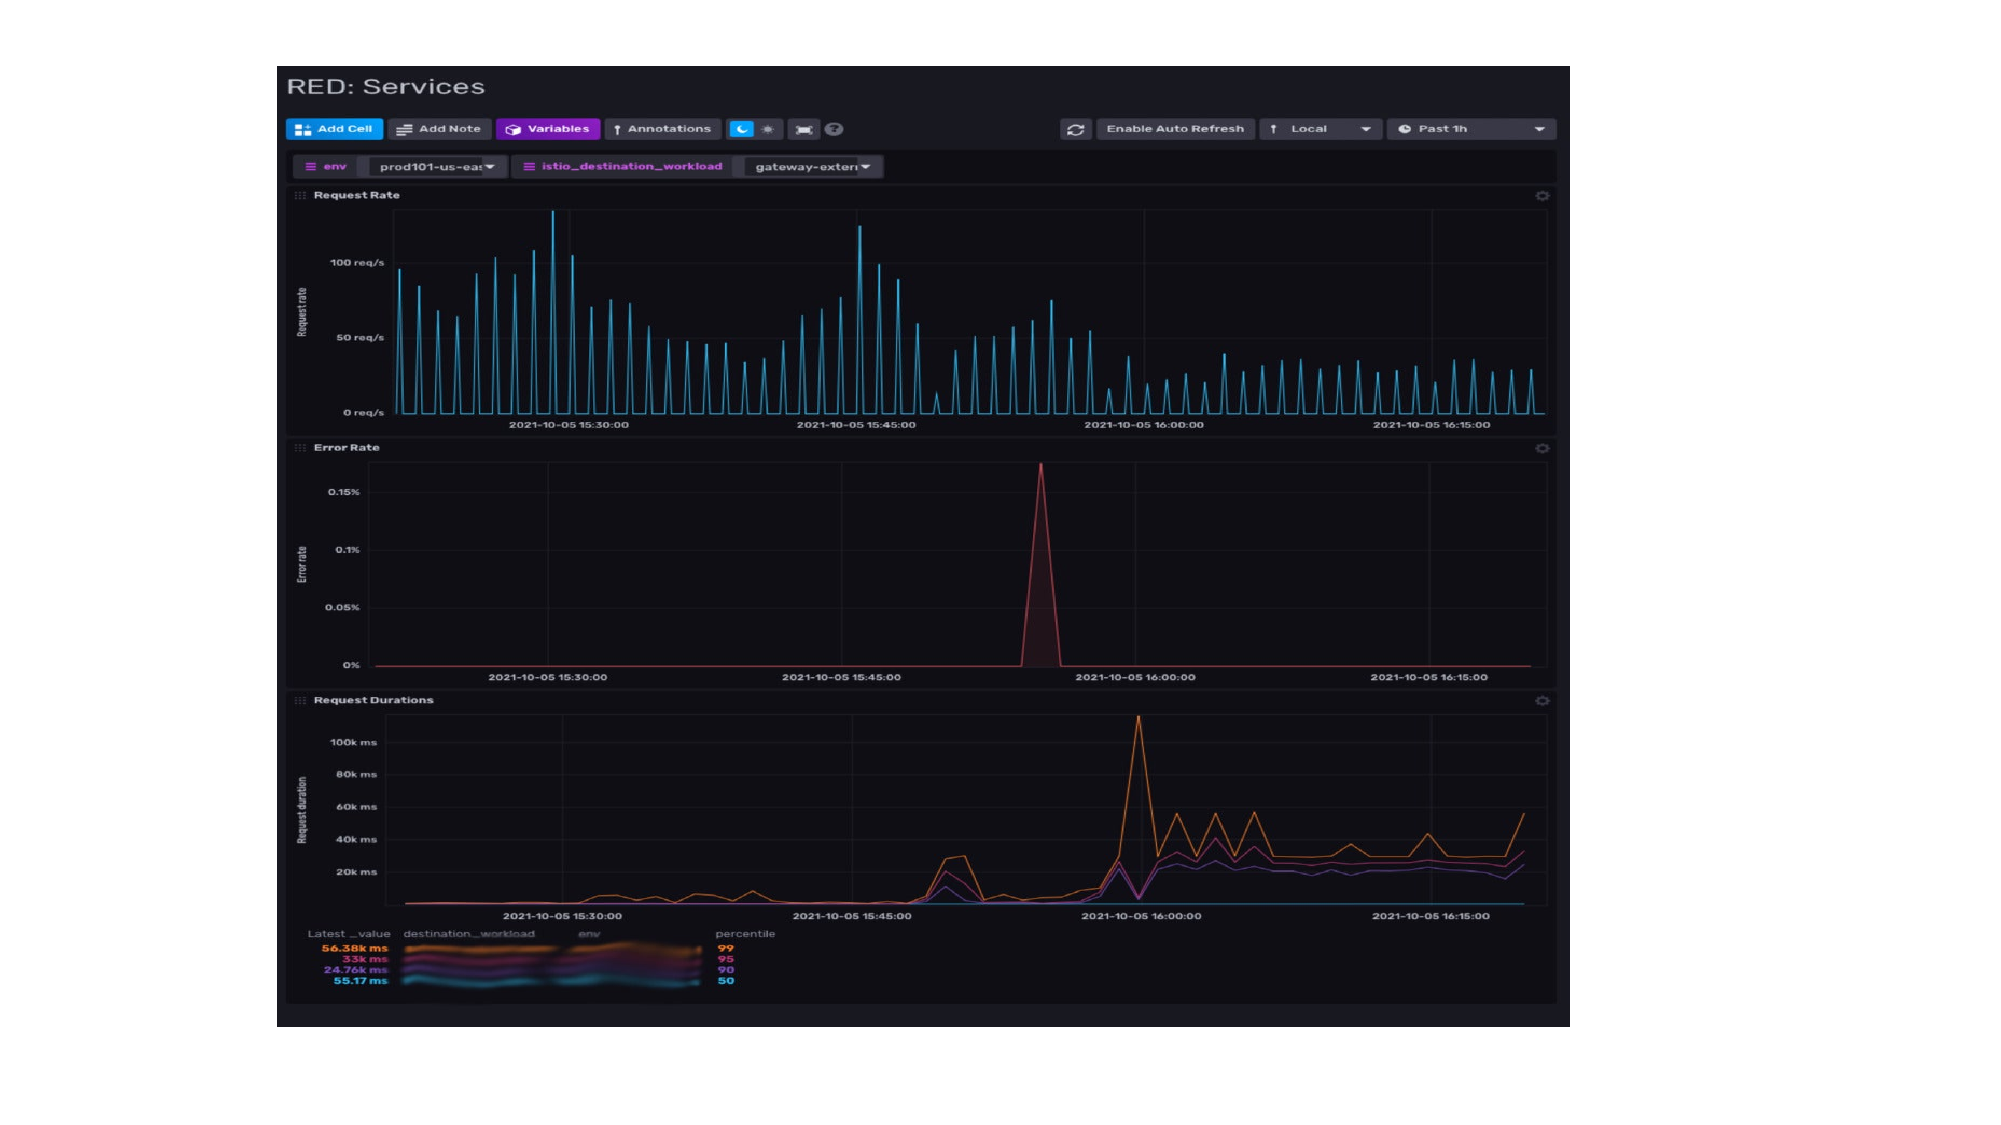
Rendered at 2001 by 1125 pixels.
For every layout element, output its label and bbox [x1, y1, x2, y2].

picture [276, 65, 1570, 1028]
